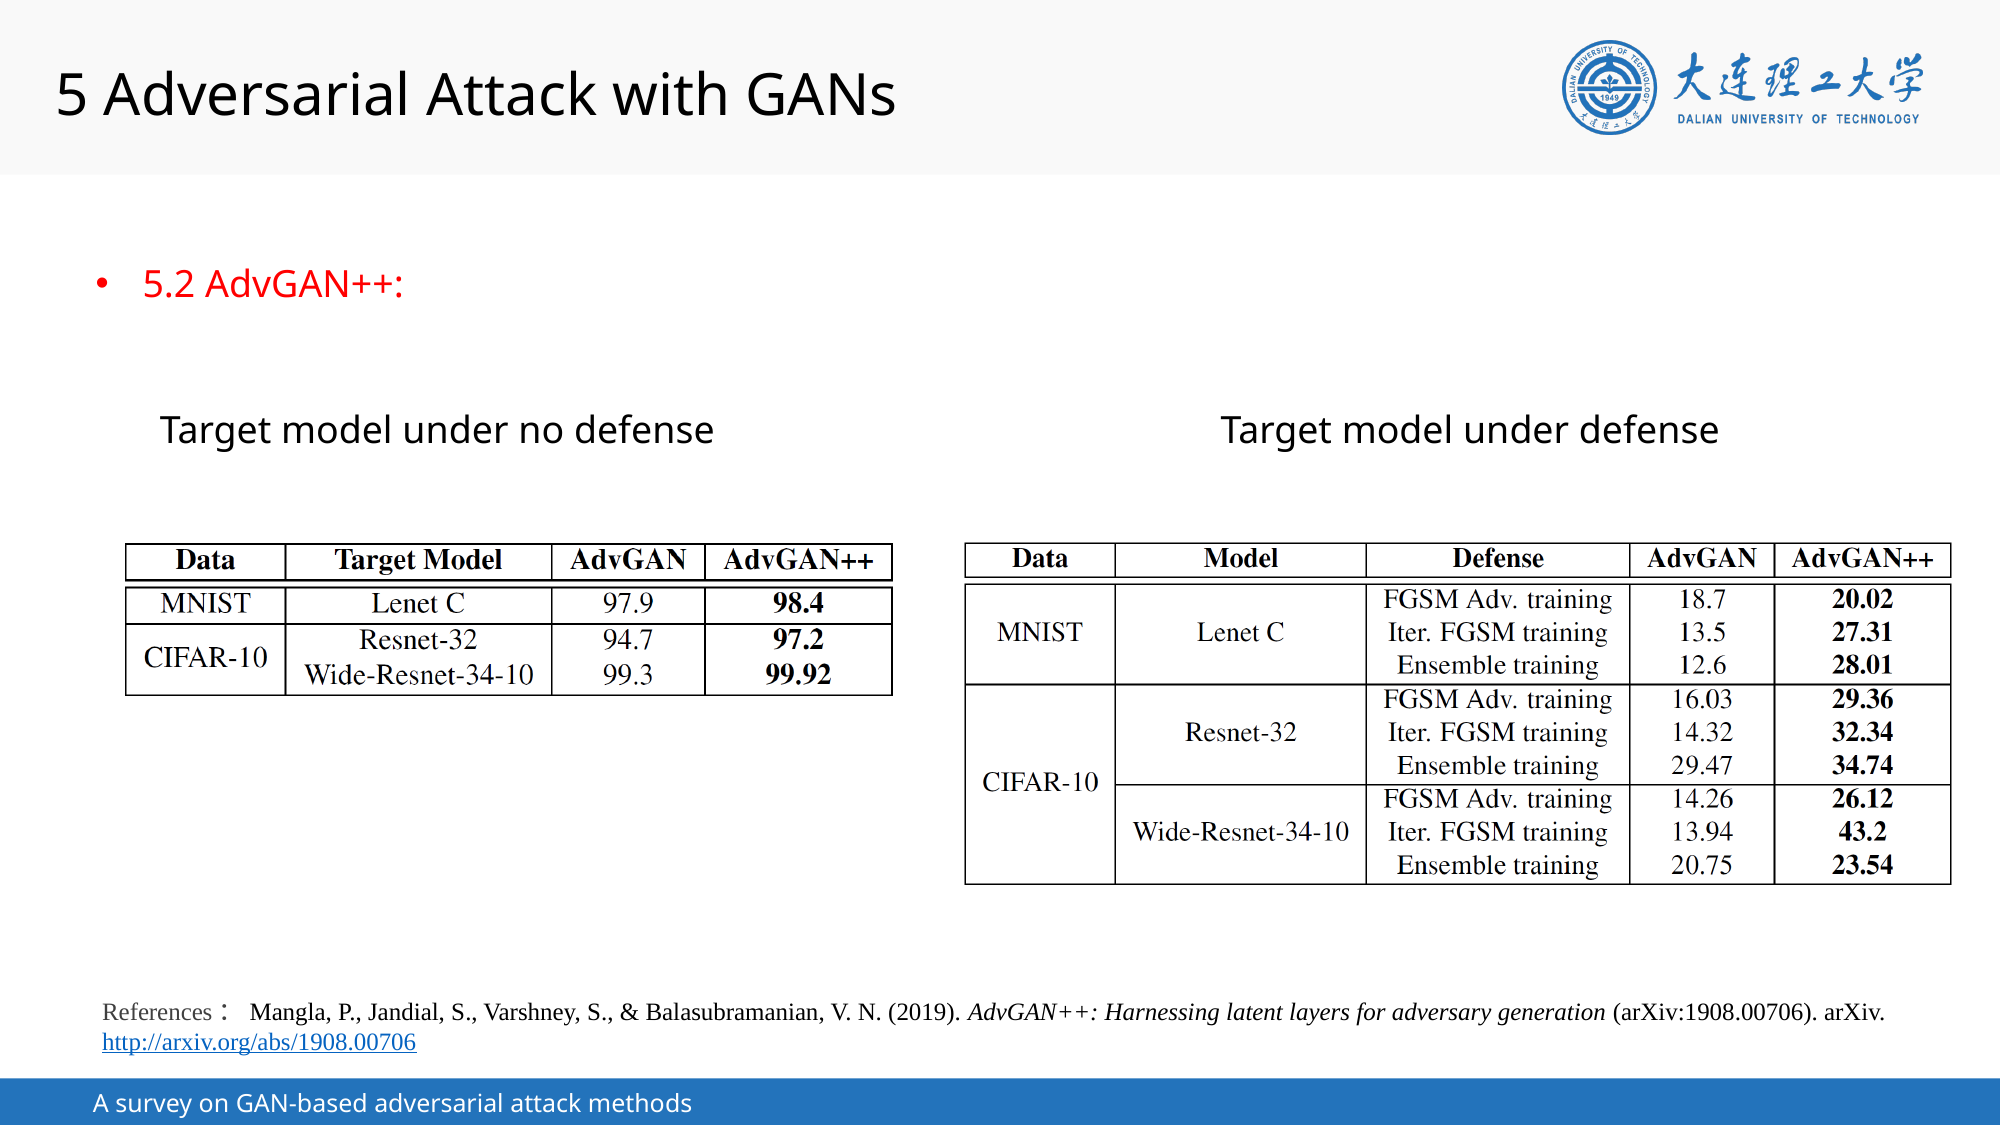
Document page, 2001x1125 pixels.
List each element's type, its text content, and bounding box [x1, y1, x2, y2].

text_box 5 Adversarial Attack with GANs [40, 49, 913, 135]
text_box A survey on GAN-based adversarial attack methods [0, 1077, 2000, 1125]
text_box [0, 0, 2000, 176]
text_box Target model under no defense [145, 398, 731, 458]
text_box 5.2 AdvGAN++: [80, 252, 758, 313]
picture [109, 530, 905, 709]
picture [955, 530, 1967, 898]
text_box Target model under defense [1205, 398, 1736, 459]
text_box References：Mangla, P., Jandial, S., Varshney, S., & Balasubramanian, V. N. (2019). AdvGAN++: Harnessing latent layers for adversary generation (arXiv:1908.00706). arXiv. http://arxiv.org/abs/1908.00706 [87, 987, 2000, 1063]
picture [1562, 40, 1923, 135]
